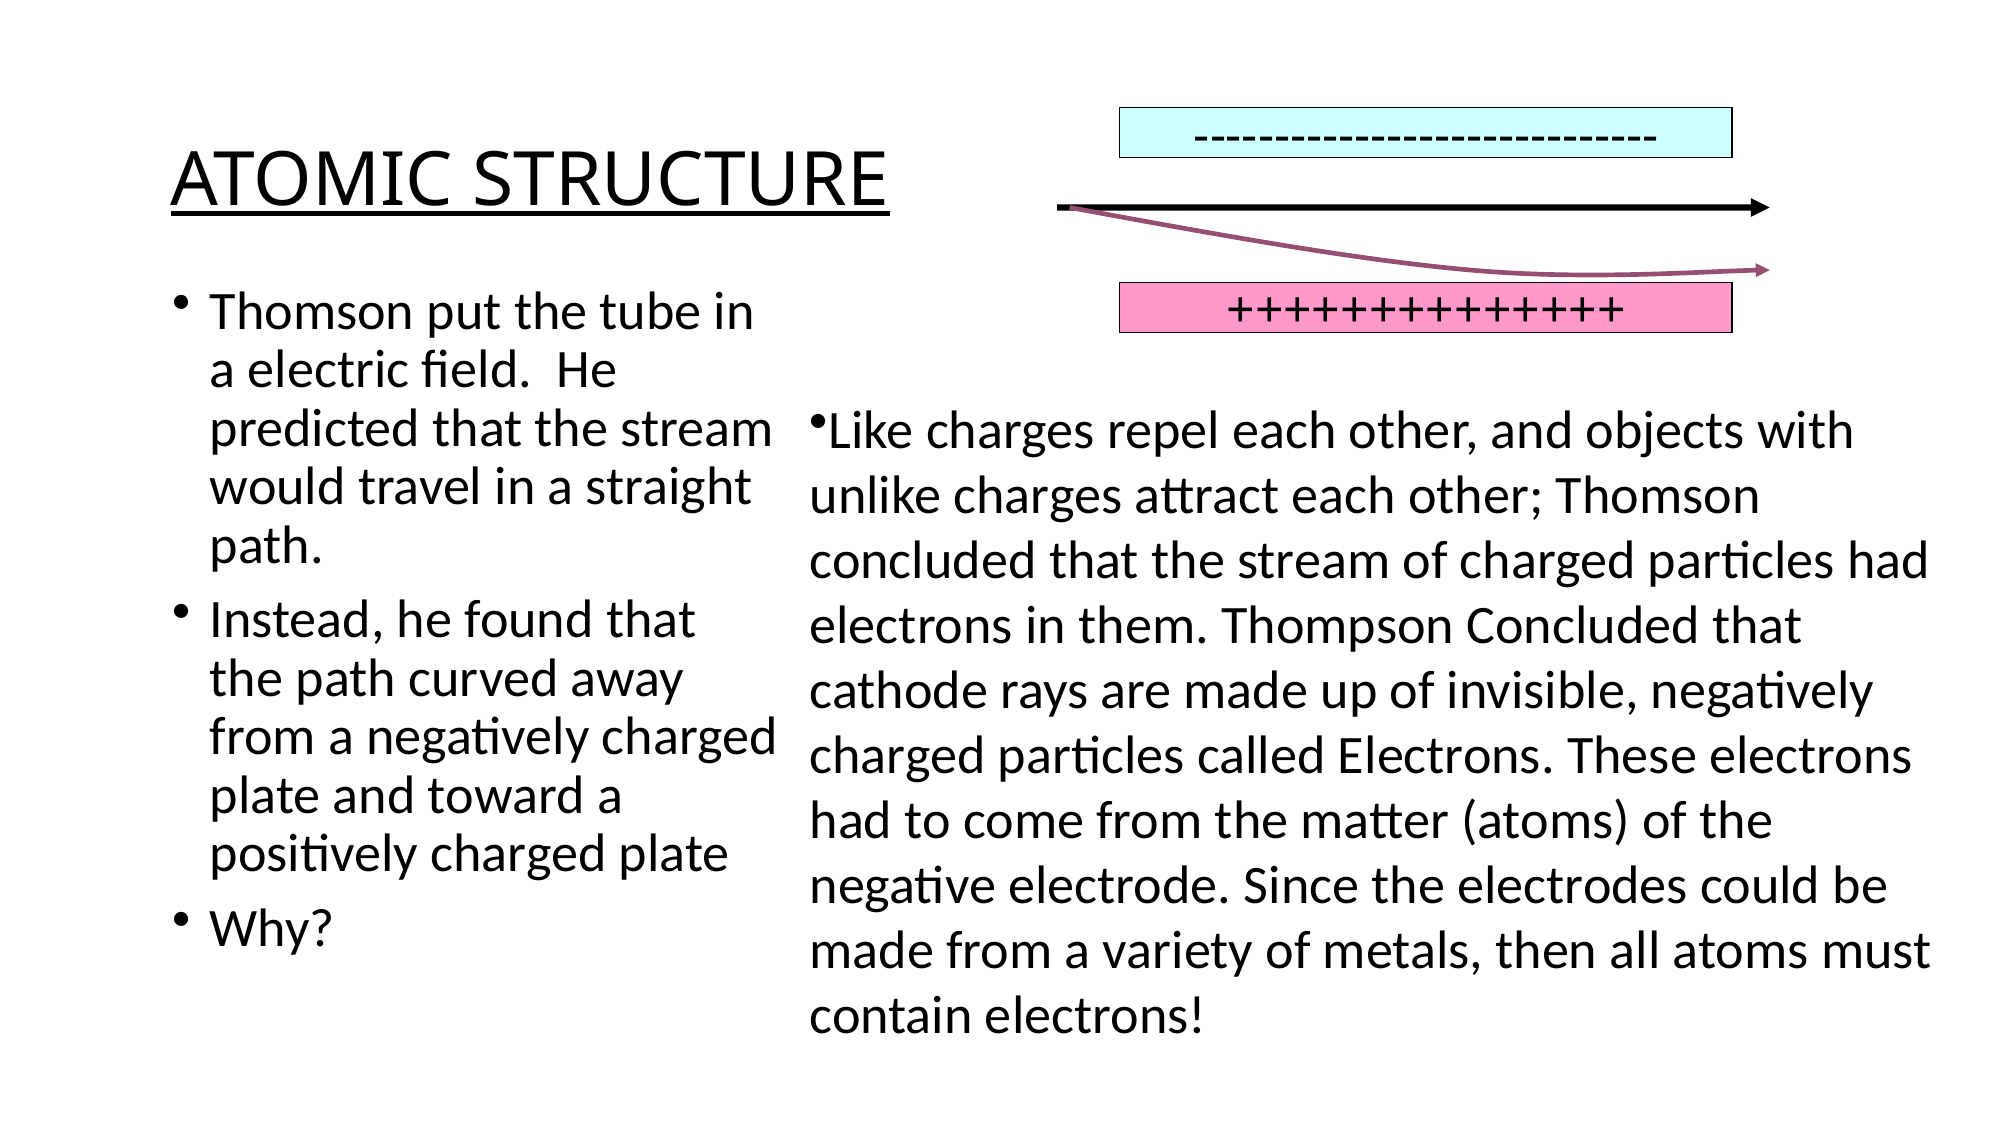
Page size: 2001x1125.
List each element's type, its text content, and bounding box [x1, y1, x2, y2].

text_box ATOMIC STRUCTURE [155, 87, 1434, 275]
list Thomson put the tube in a electric field. He predicted that the stream would travel in a straight path. Instead, he found that the path curved away from a negatively charged plate and toward a positively charged plate Why? [157, 275, 795, 1038]
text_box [1057, 107, 1770, 333]
text_box Like charges repel each other, and objects with unlike charges attract each other; Thomson concluded that the stream of charged particles had electrons in them. Thompson Concluded that cathode rays are made up of invisible, negatively charged particles called Electrons. These electrons had to come from the matter (atoms) of the negative electrode. Since the electrodes could be made from a variety of metals, then all atoms must contain electrons! [794, 387, 1977, 1052]
